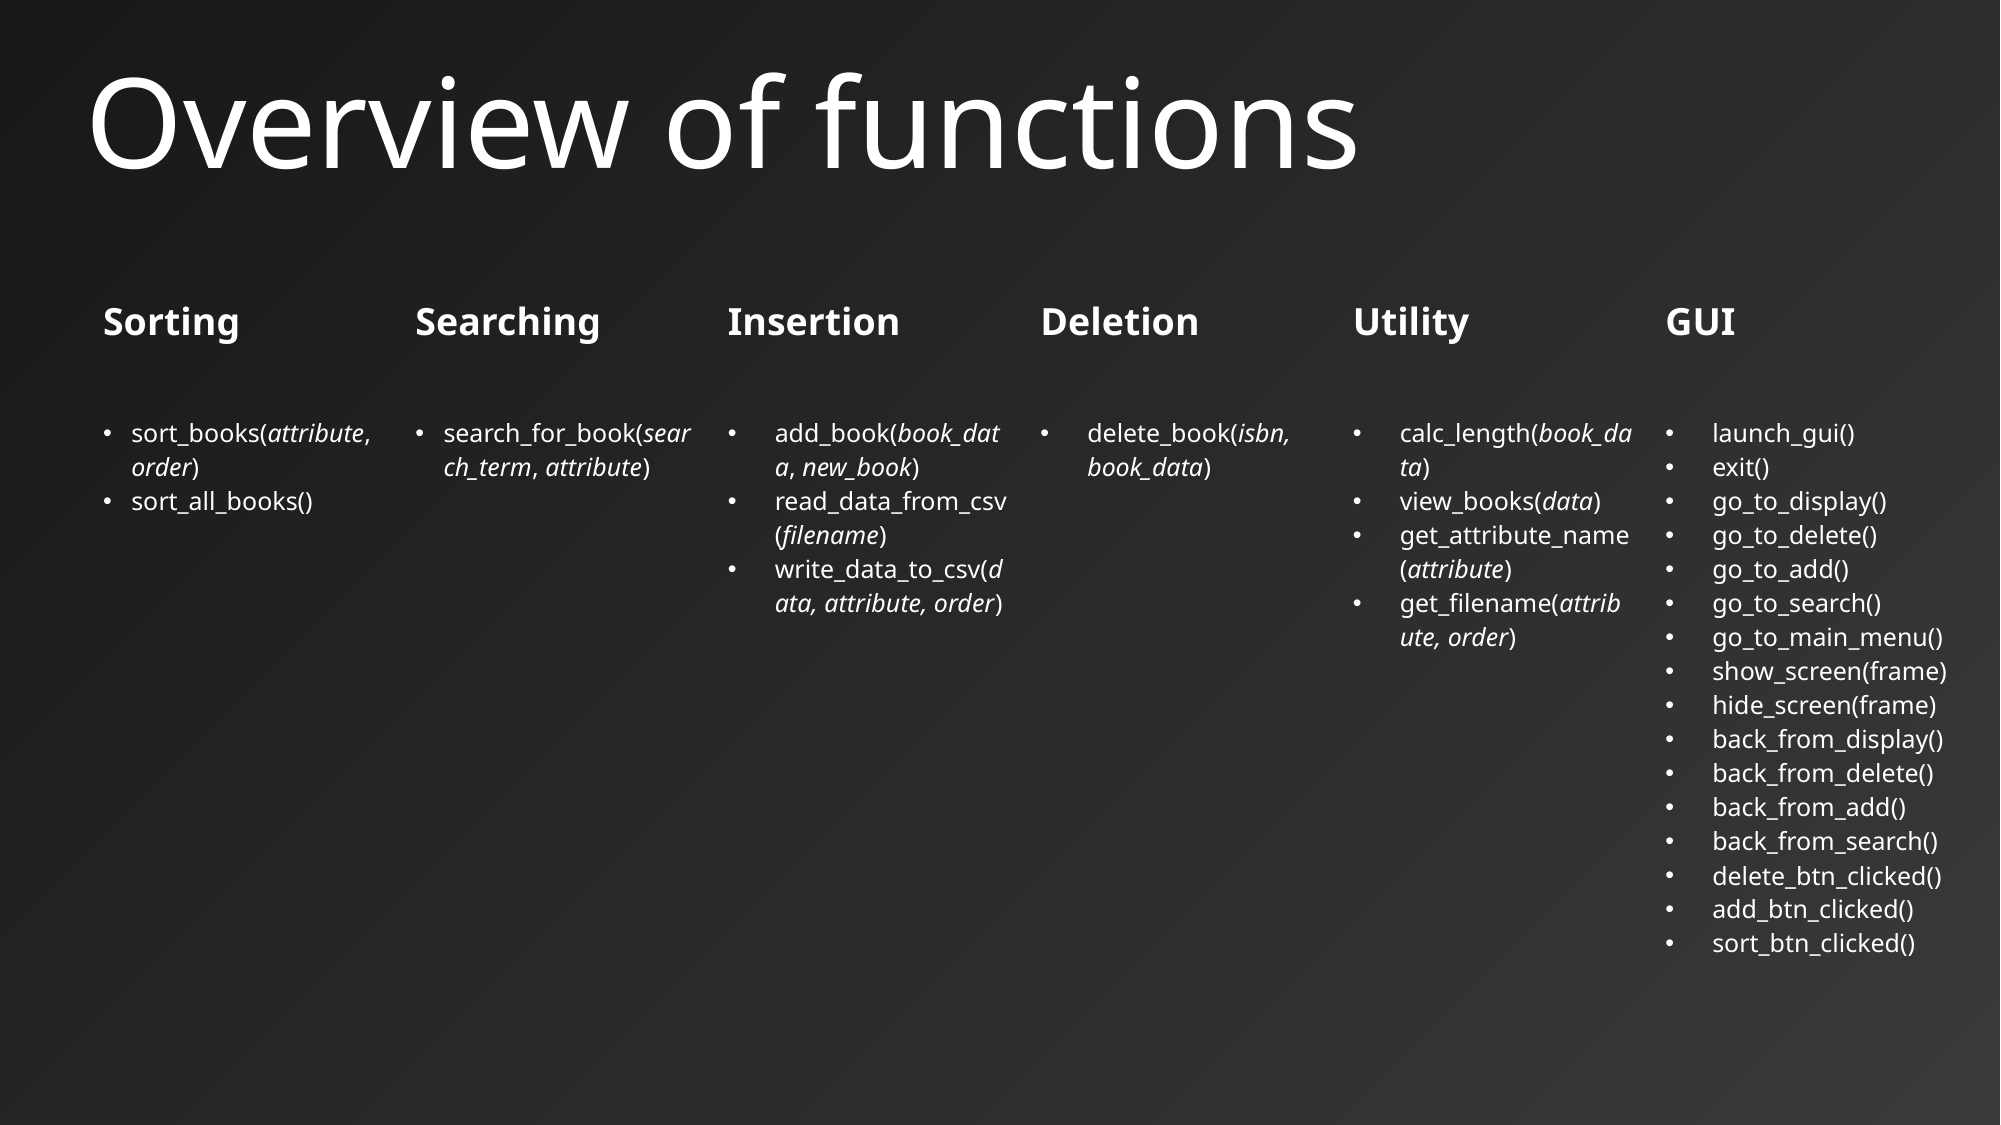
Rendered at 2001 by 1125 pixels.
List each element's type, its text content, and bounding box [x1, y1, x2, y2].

table_header Sorting [88, 288, 401, 408]
table_header Deletion [1025, 288, 1338, 408]
table_header Utility [1338, 288, 1650, 408]
table_header Searching [401, 288, 713, 408]
table_cell calc_length(book_data) view_books(data) get_attribute_name(attribute) get_filename(attribute, order) [1338, 408, 1650, 968]
table_cell add_book(book_data, new_book) read_data_from_csv(filename) write_data_to_csv(data, attribute, order) [713, 408, 1025, 968]
table_cell sort_books(attribute, order) sort_all_books() [88, 408, 401, 968]
table_cell search_for_book(search_term, attribute) [401, 408, 713, 968]
title Overview of functions [70, 41, 1571, 204]
table_header Insertion [713, 288, 1025, 408]
table_header GUI [1650, 288, 1963, 408]
table_cell launch_gui() exit() go_to_display() go_to_delete() go_to_add() go_to_search() go_to_main_menu() show_screen(frame) hide_screen(frame) back_from_display() back_from_delete() back_from_add() back_from_search() delete_btn_clicked() add_btn_clicked() sort_btn_clicked() [1650, 408, 1963, 968]
table_cell delete_book(isbn, book_data) [1025, 408, 1338, 968]
